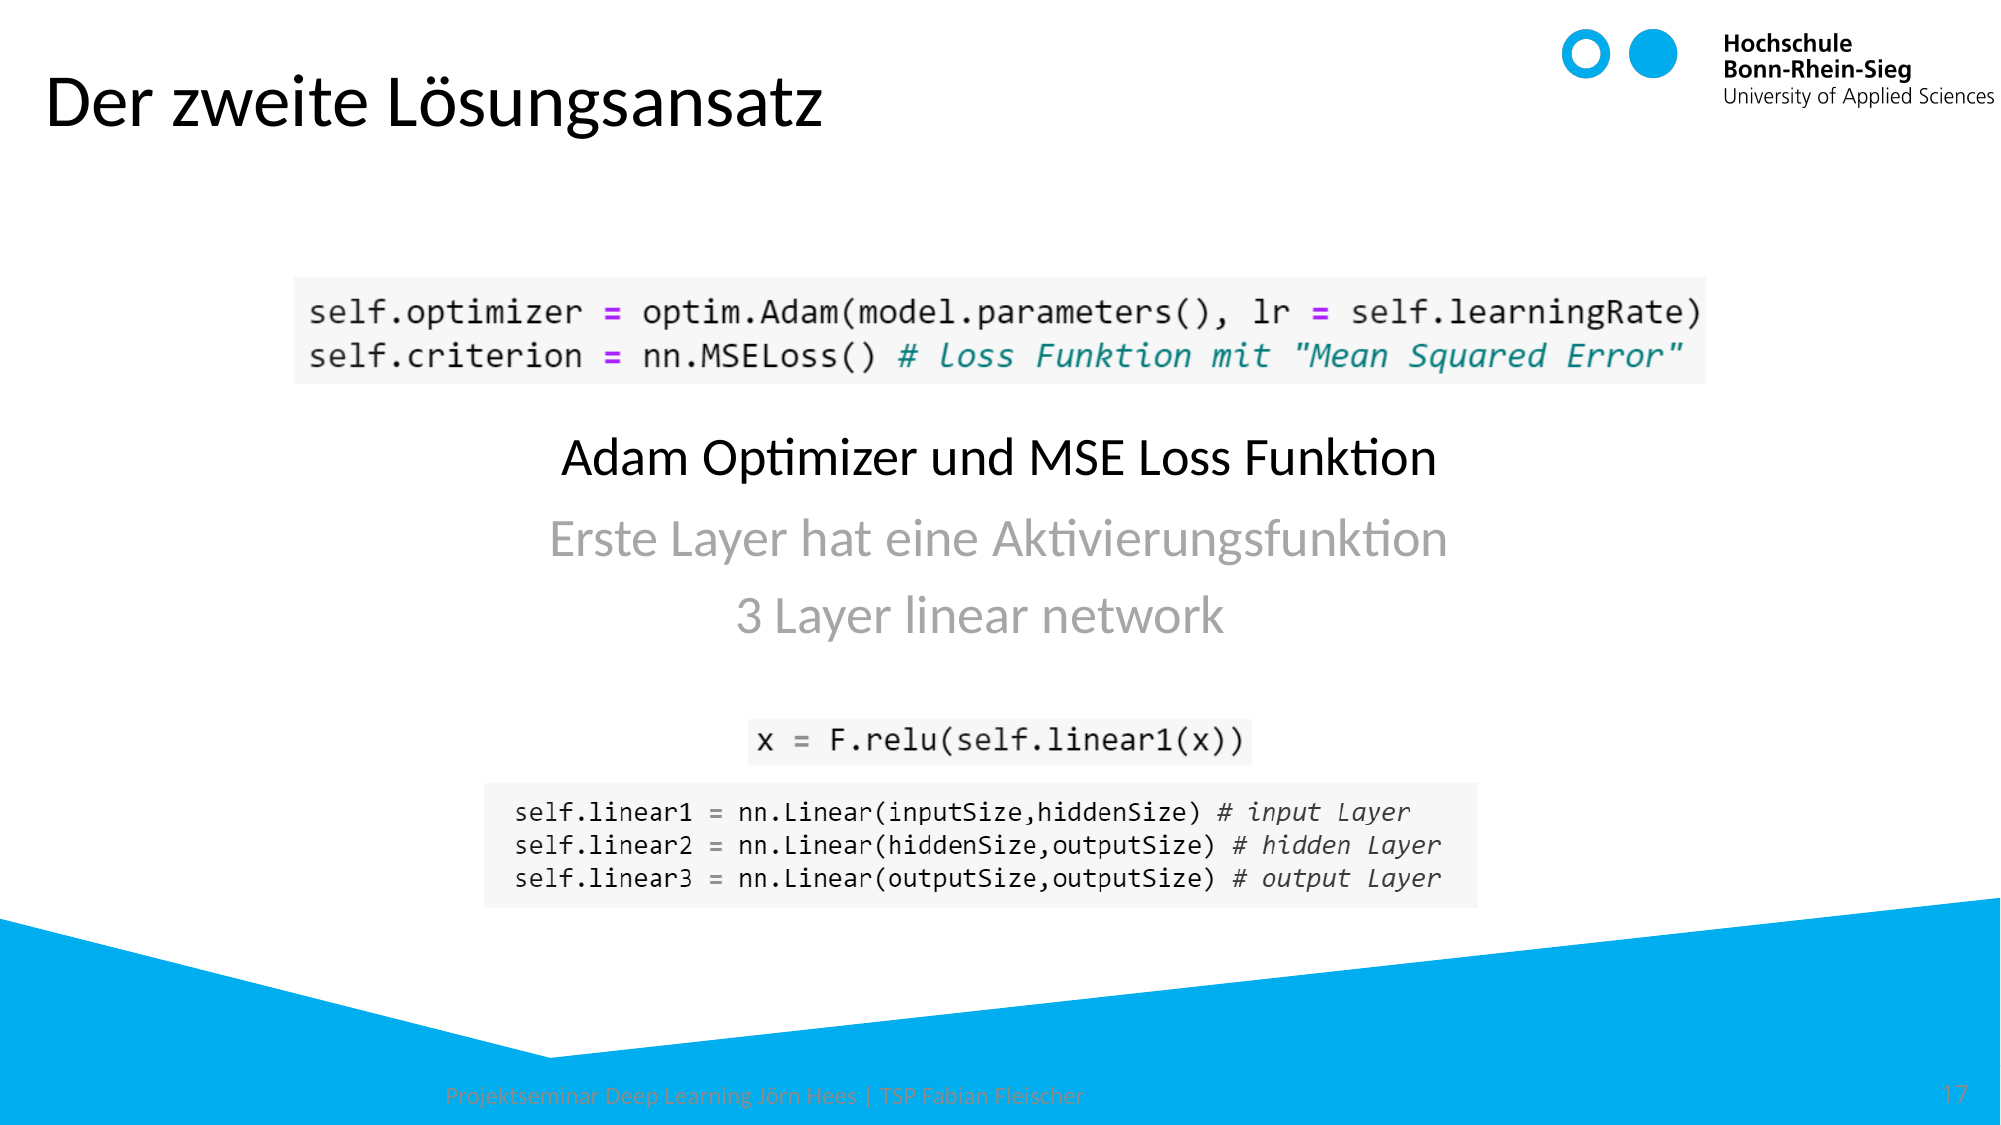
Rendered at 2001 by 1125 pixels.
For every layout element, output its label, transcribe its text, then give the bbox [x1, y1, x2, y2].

text_box Der zweite Lösungsansatz [30, 43, 1032, 149]
picture [484, 783, 1478, 908]
text_box Erste Layer hat eine Aktivierungsfunktion [499, 495, 1501, 575]
picture [748, 719, 1252, 765]
slide_number 17 [1534, 1065, 1985, 1125]
text_box Adam Optimizer und MSE Loss Funktion [499, 414, 1501, 495]
picture [294, 277, 1706, 384]
text_box 3 Layer linear network [720, 575, 1242, 652]
picture [1561, 29, 1994, 108]
picture [1572, 40, 1600, 68]
footer Projektseminar Deep Learning Jörn Hees | TSP Fabian Fleischer [0, 1065, 1532, 1125]
picture [1561, 29, 1579, 52]
